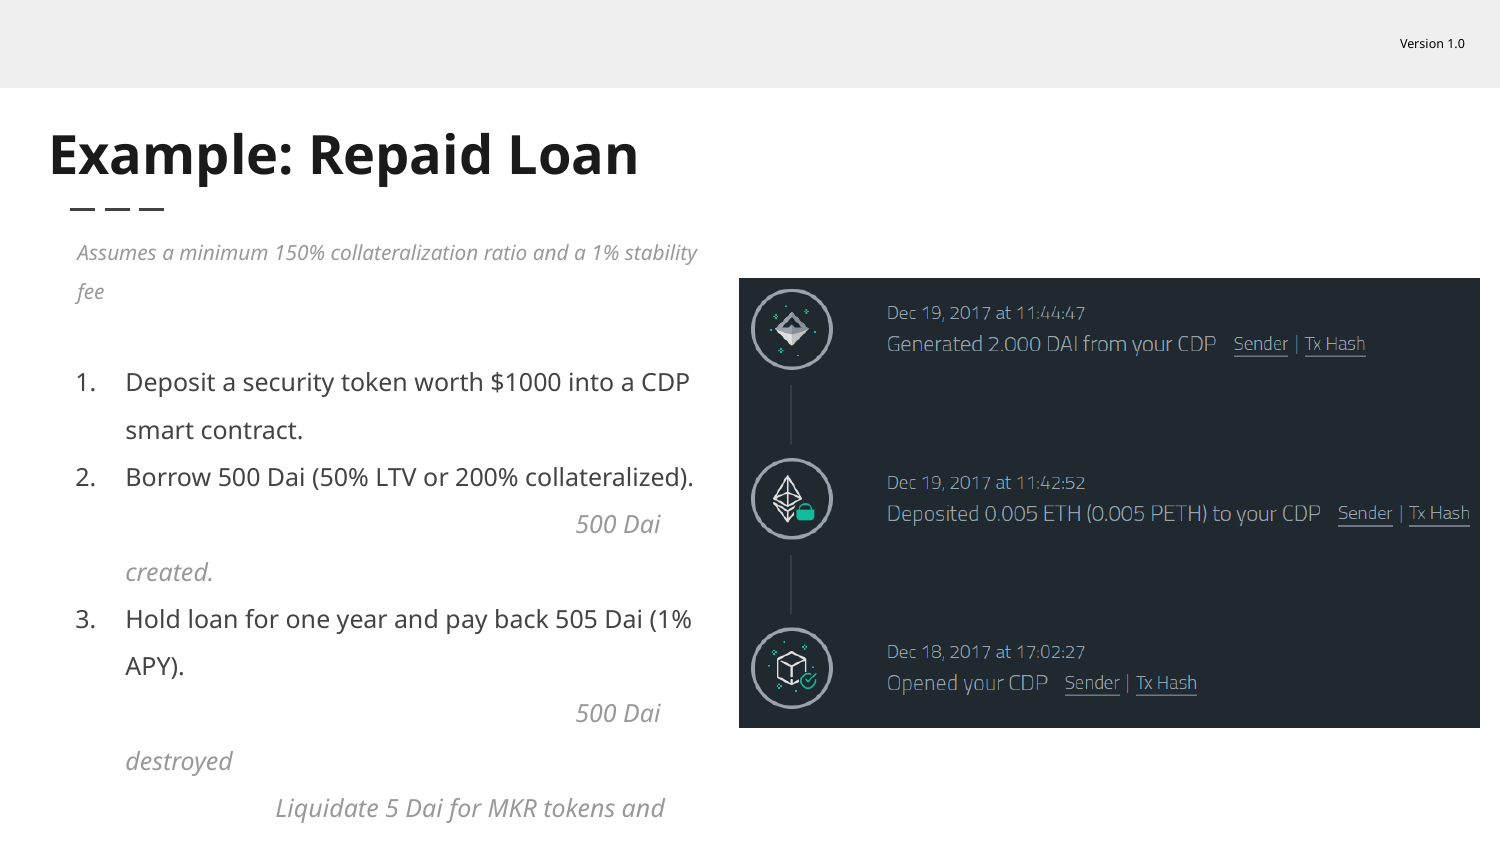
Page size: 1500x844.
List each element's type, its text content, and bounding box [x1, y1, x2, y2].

text_box Assumes a minimum 150% collateralization ratio and a 1% stability fee Deposit a security token worth $1000 into a CDP smart contract. Borrow 500 Dai (50% LTV or 200% collateralized). 500 Dai created. Hold loan for one year and pay back 505 Dai (1% APY). 500 Dai destroyed Liquidate 5 Dai for MKR tokens and burn them Withdraw security token. [0, 209, 740, 758]
text_box Version 1.0 [1364, 17, 1480, 71]
text_box Example: Repaid Loan [33, 104, 1295, 193]
picture [739, 278, 1480, 728]
text_box [0, 0, 1500, 88]
